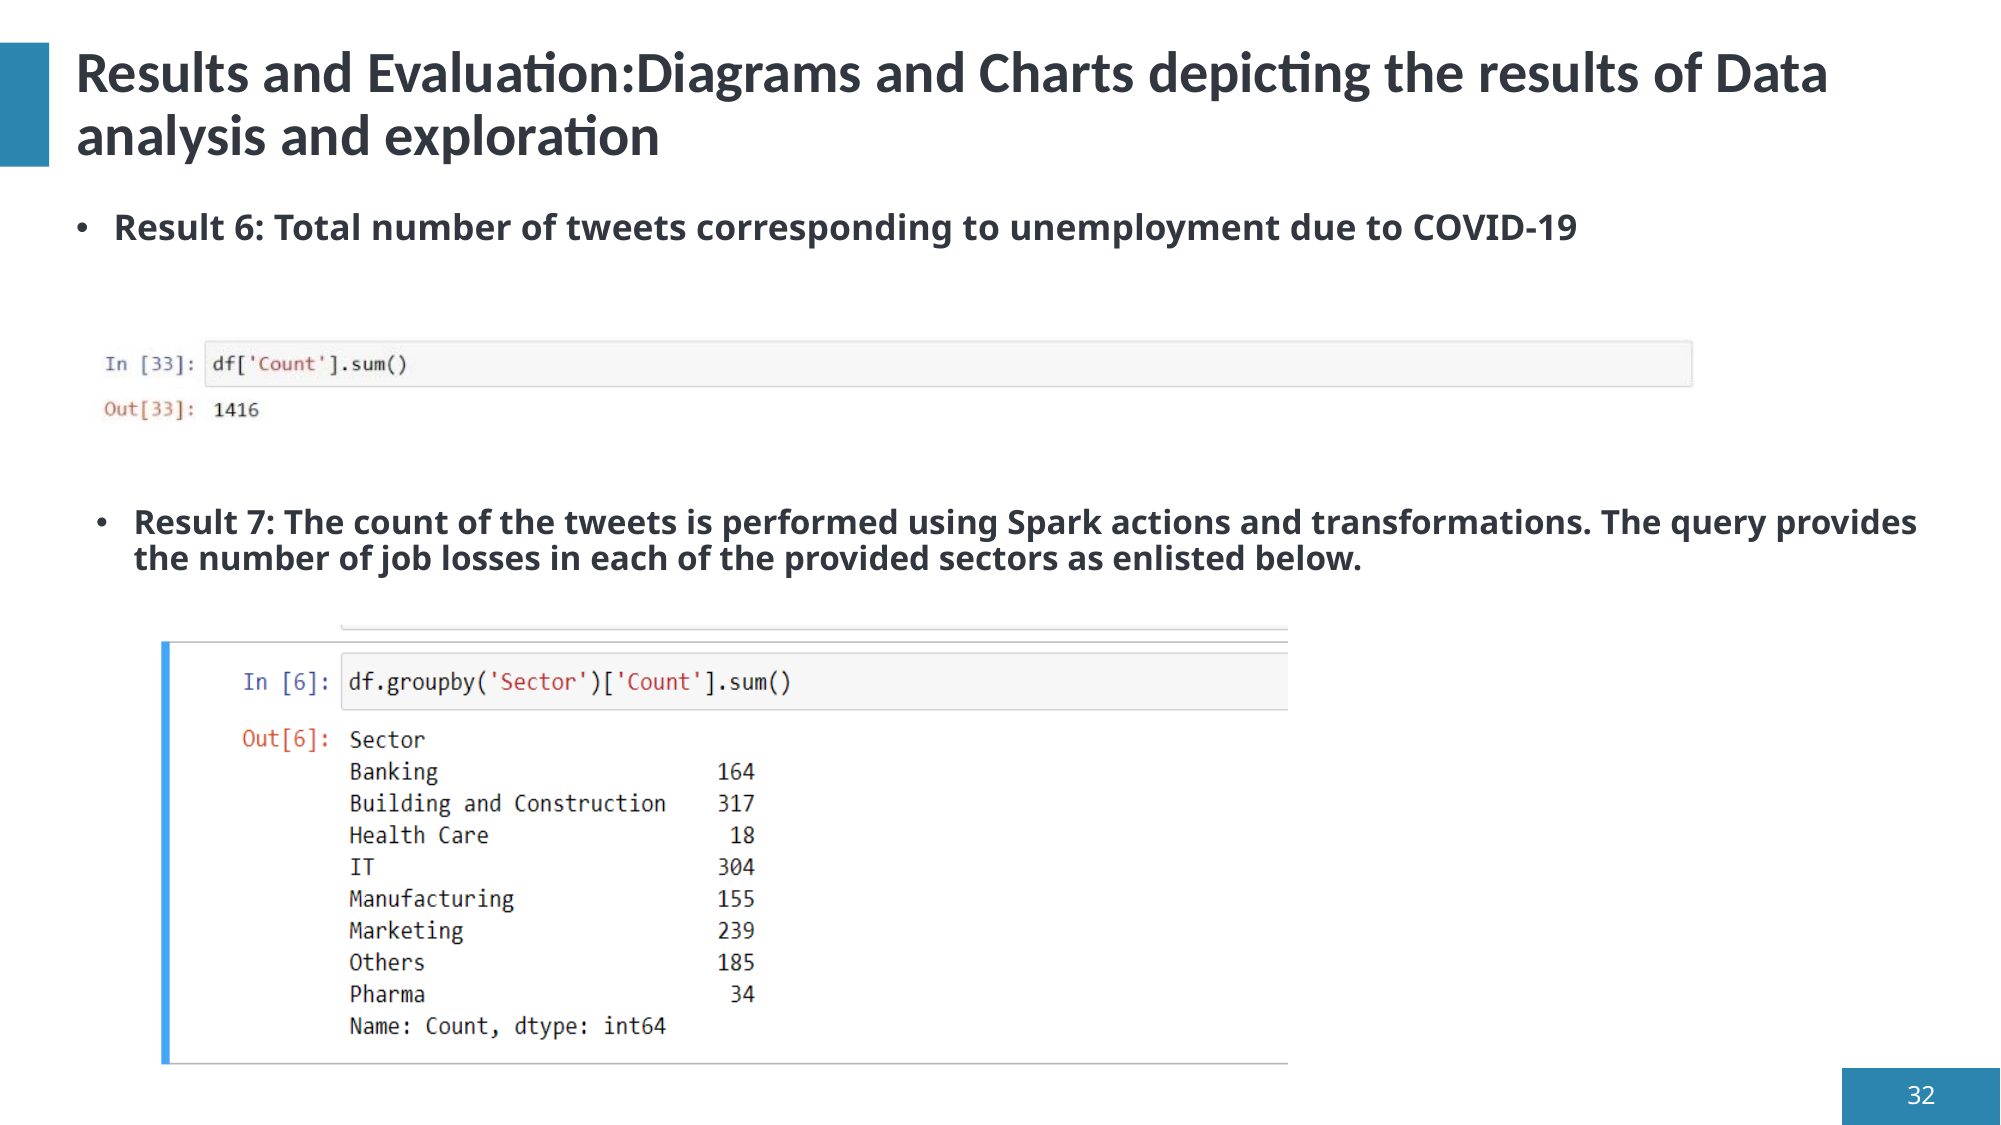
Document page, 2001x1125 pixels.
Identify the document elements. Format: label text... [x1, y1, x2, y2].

picture [81, 273, 1703, 457]
slide_number 32 [1889, 1079, 1951, 1114]
list Result 6: Total number of tweets corresponding to unemployment due to COVID-19 [60, 202, 1951, 274]
title Results and Evaluation:Diagrams and Charts depicting the results of Data analysis and exploration [60, 42, 1951, 168]
picture [159, 625, 1288, 1077]
text_box Result 7: The count of the tweets is performed using Spark actions and transformations. The query provides the number of job losses in each of the provided sectors as enlisted below. [81, 498, 1971, 639]
